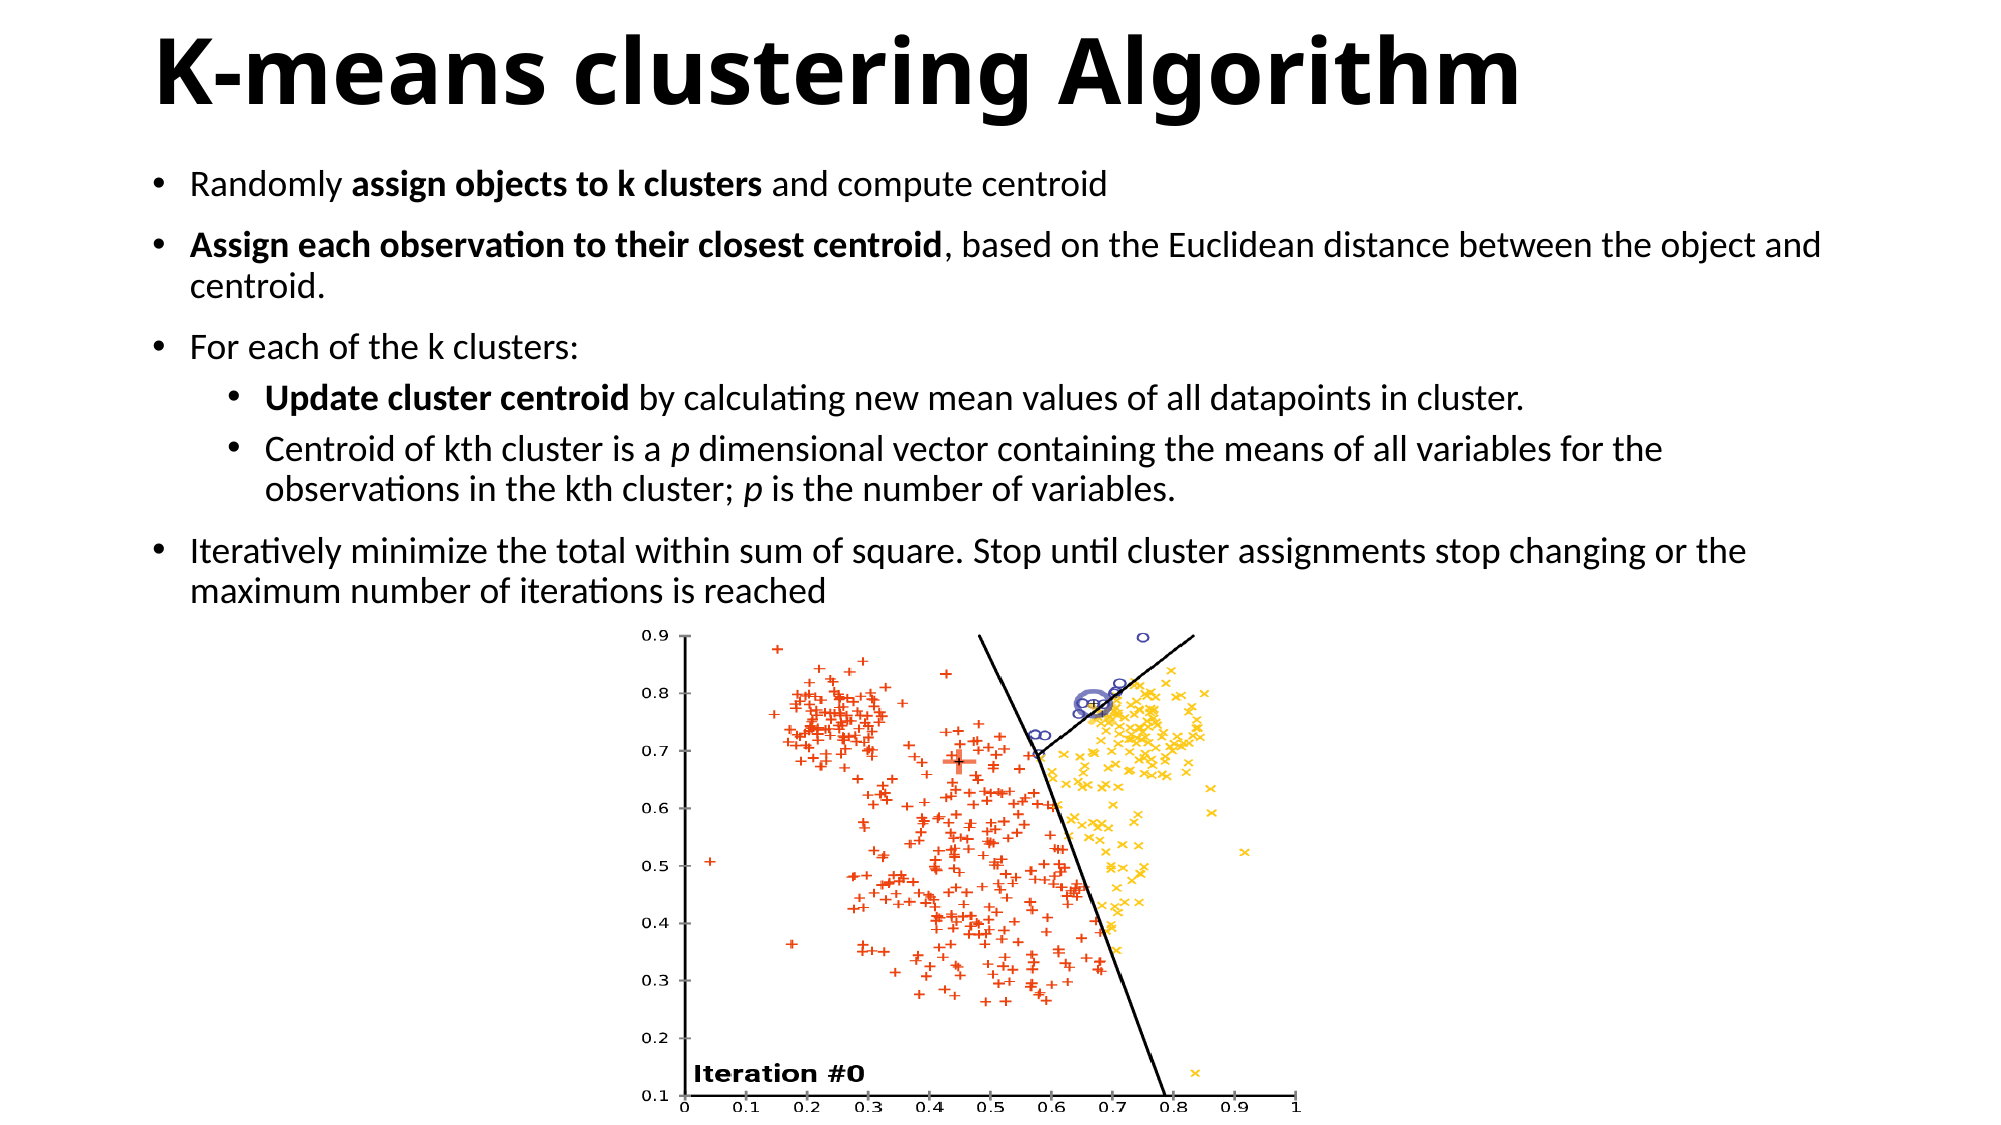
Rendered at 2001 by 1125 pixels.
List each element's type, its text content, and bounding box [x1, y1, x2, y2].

title K-means clustering Algorithm [137, 0, 1863, 156]
list Randomly assign objects to k clusters and compute centroid Assign each observation to their closest centroid, based on the Euclidean distance between the object and centroid. For each of the k clusters: Update cluster centroid by calculating new mean values of all datapoints in cluster. Centroid of kth cluster is a p dimensional vector containing the means of all variables for the observations in the kth cluster; p is the number of variables. Iteratively minimize the total within sum of square. Stop until cluster assignments stop changing or the maximum number of iterations is reached [137, 156, 1863, 997]
picture [642, 630, 1301, 1112]
